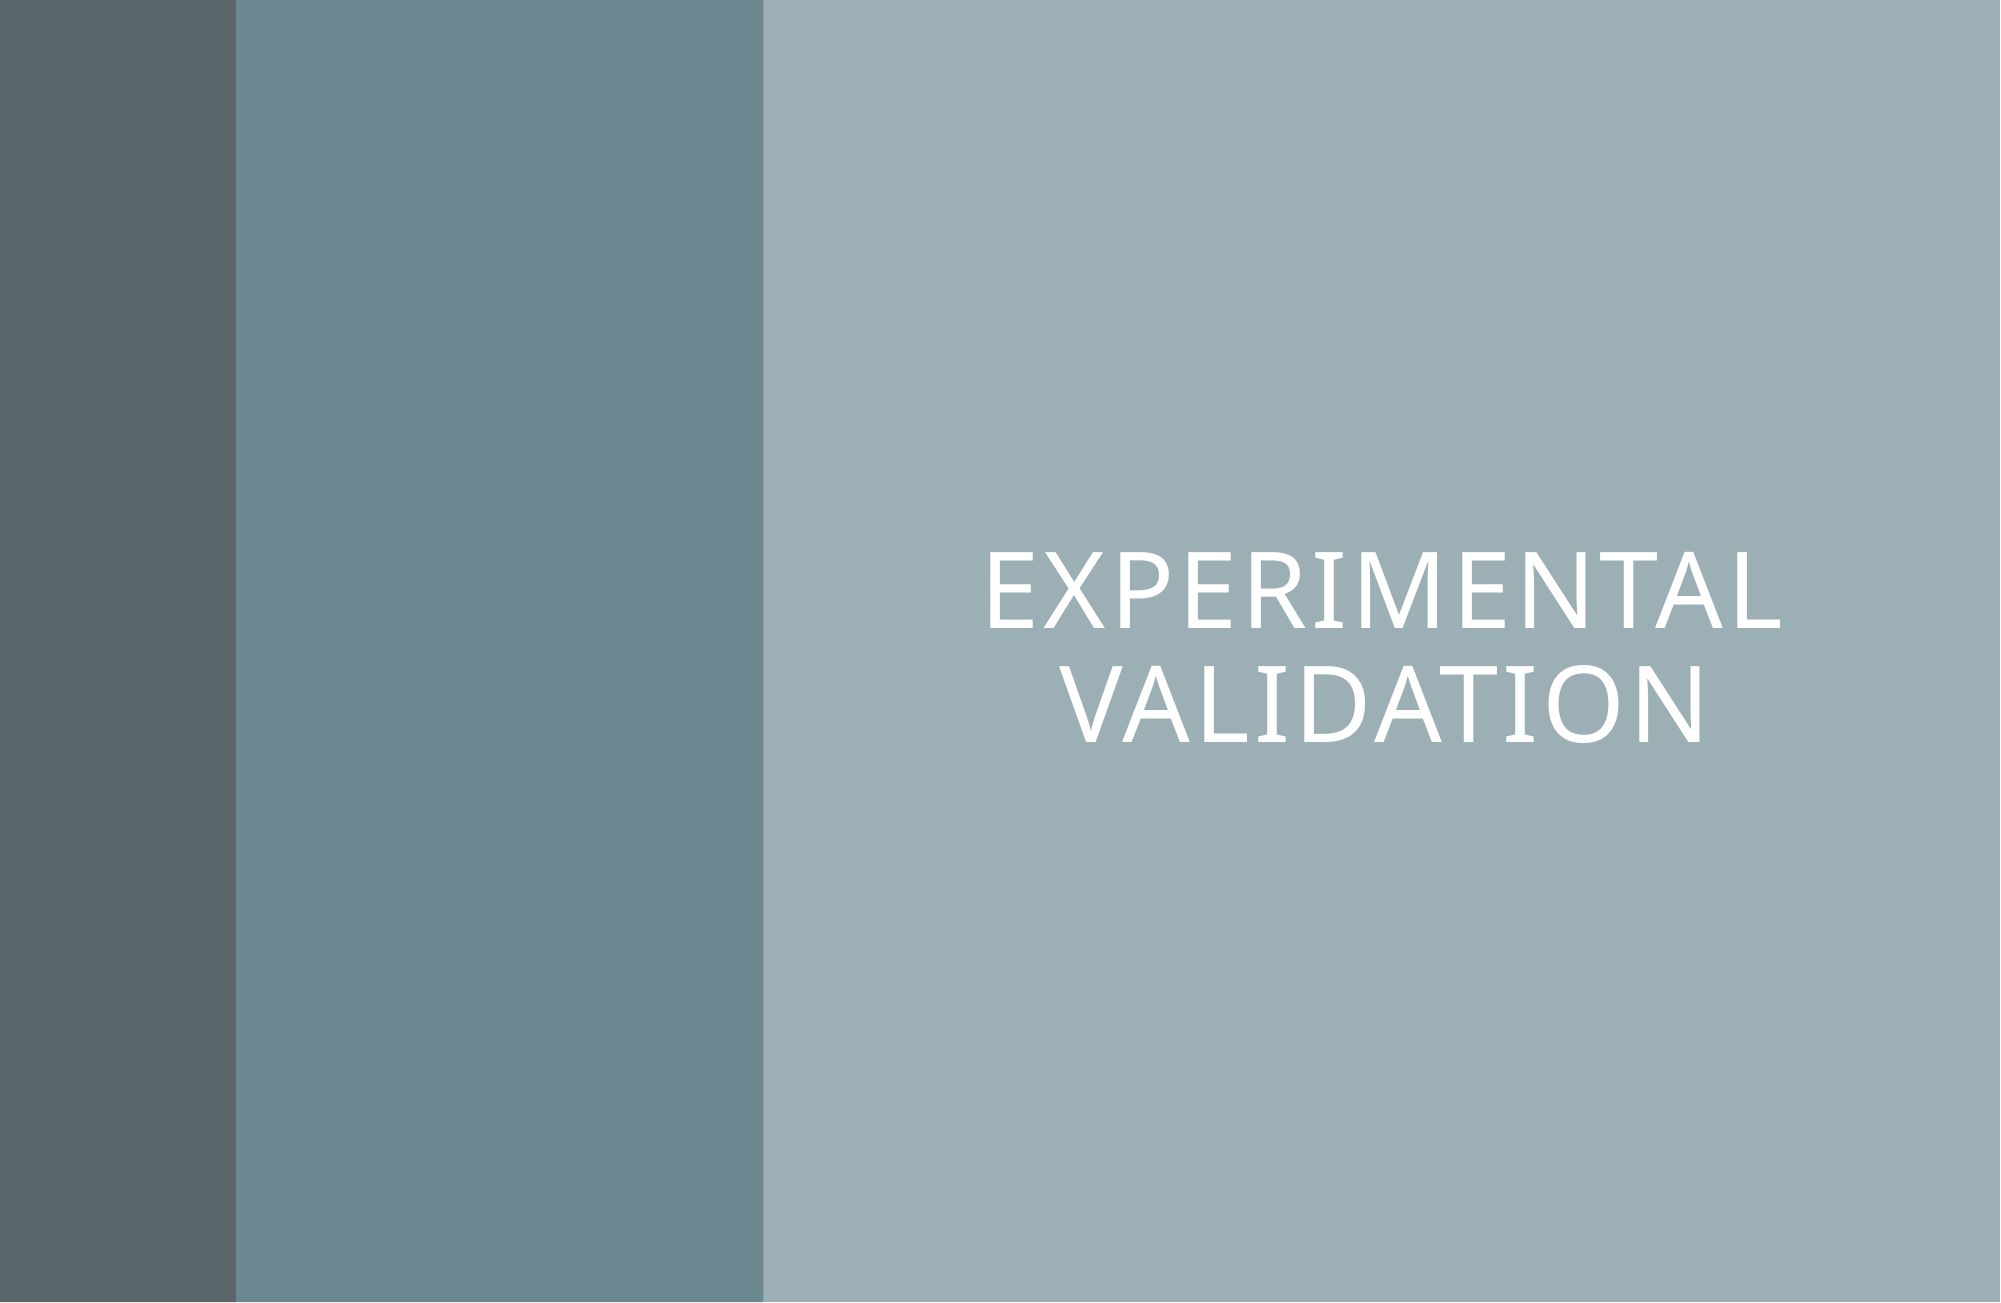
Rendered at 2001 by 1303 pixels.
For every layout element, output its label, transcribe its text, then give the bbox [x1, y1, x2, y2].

text_box [0, 0, 235, 1303]
title Experimental VAlidation [899, 185, 1871, 1117]
text_box [235, 0, 764, 1303]
